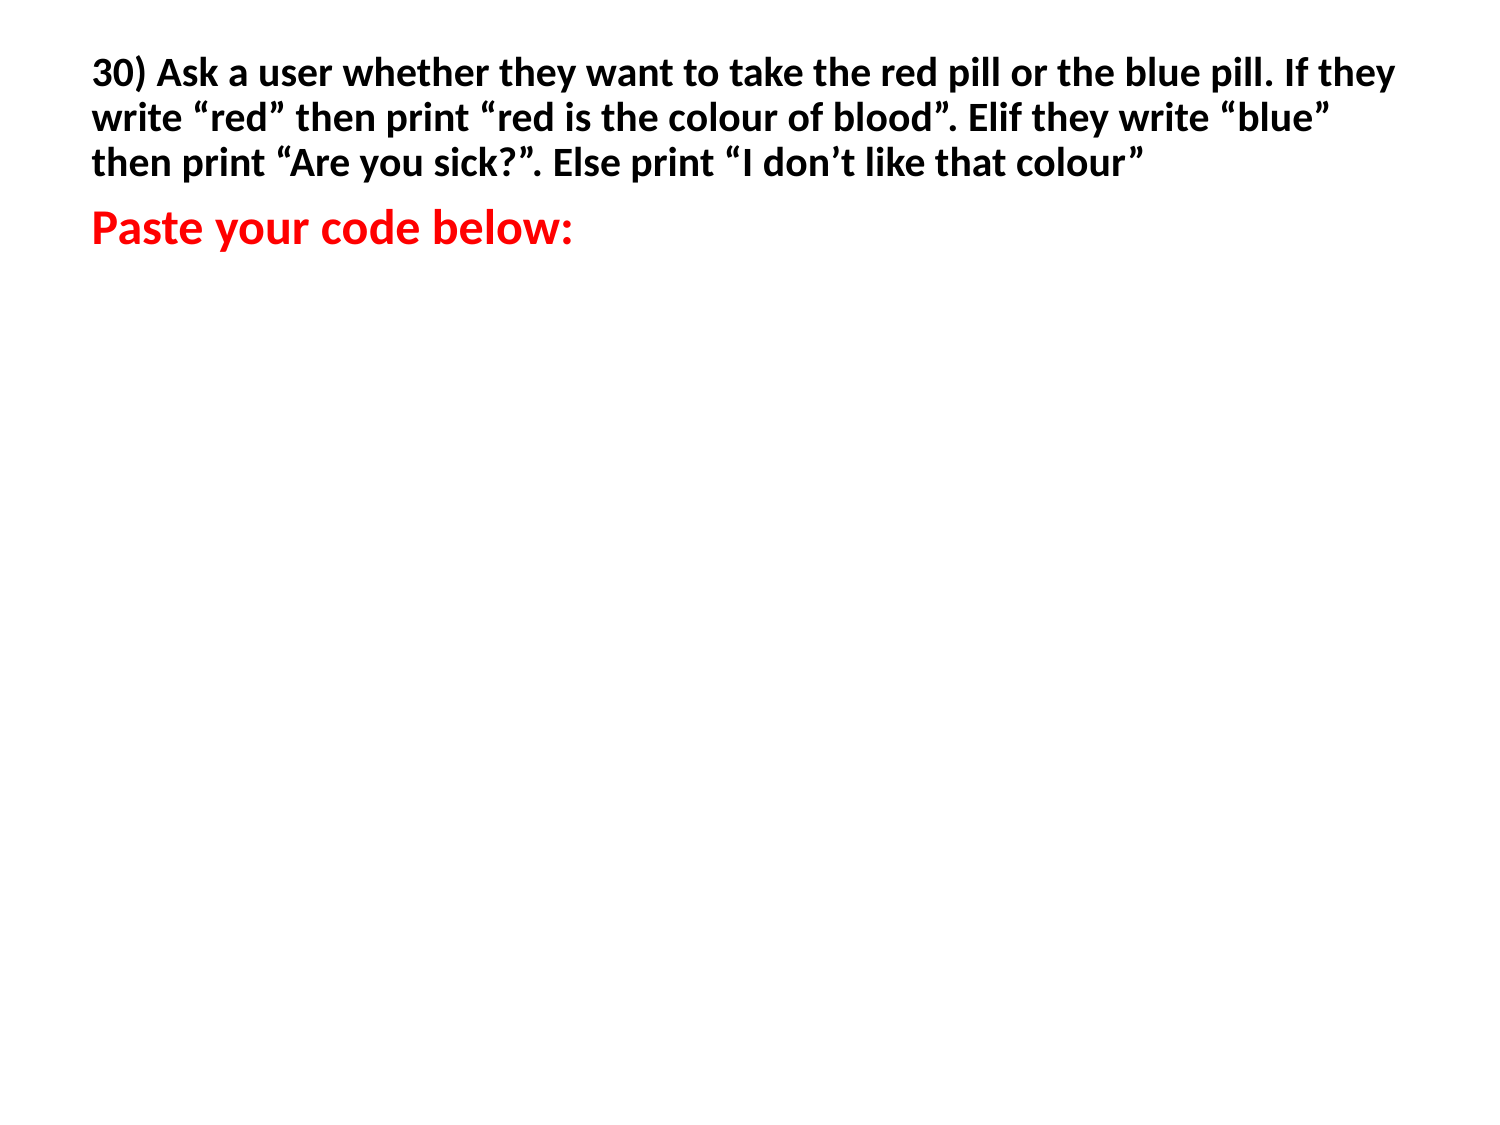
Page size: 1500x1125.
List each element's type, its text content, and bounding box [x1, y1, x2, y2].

list 30) Ask a user whether they want to take the red pill or the blue pill. If they write “red” then print “red is the colour of blood”. Elif they write “blue” then print “Are you sick?”. Else print “I don’t like that colour” Paste your code below: [76, 42, 1427, 786]
